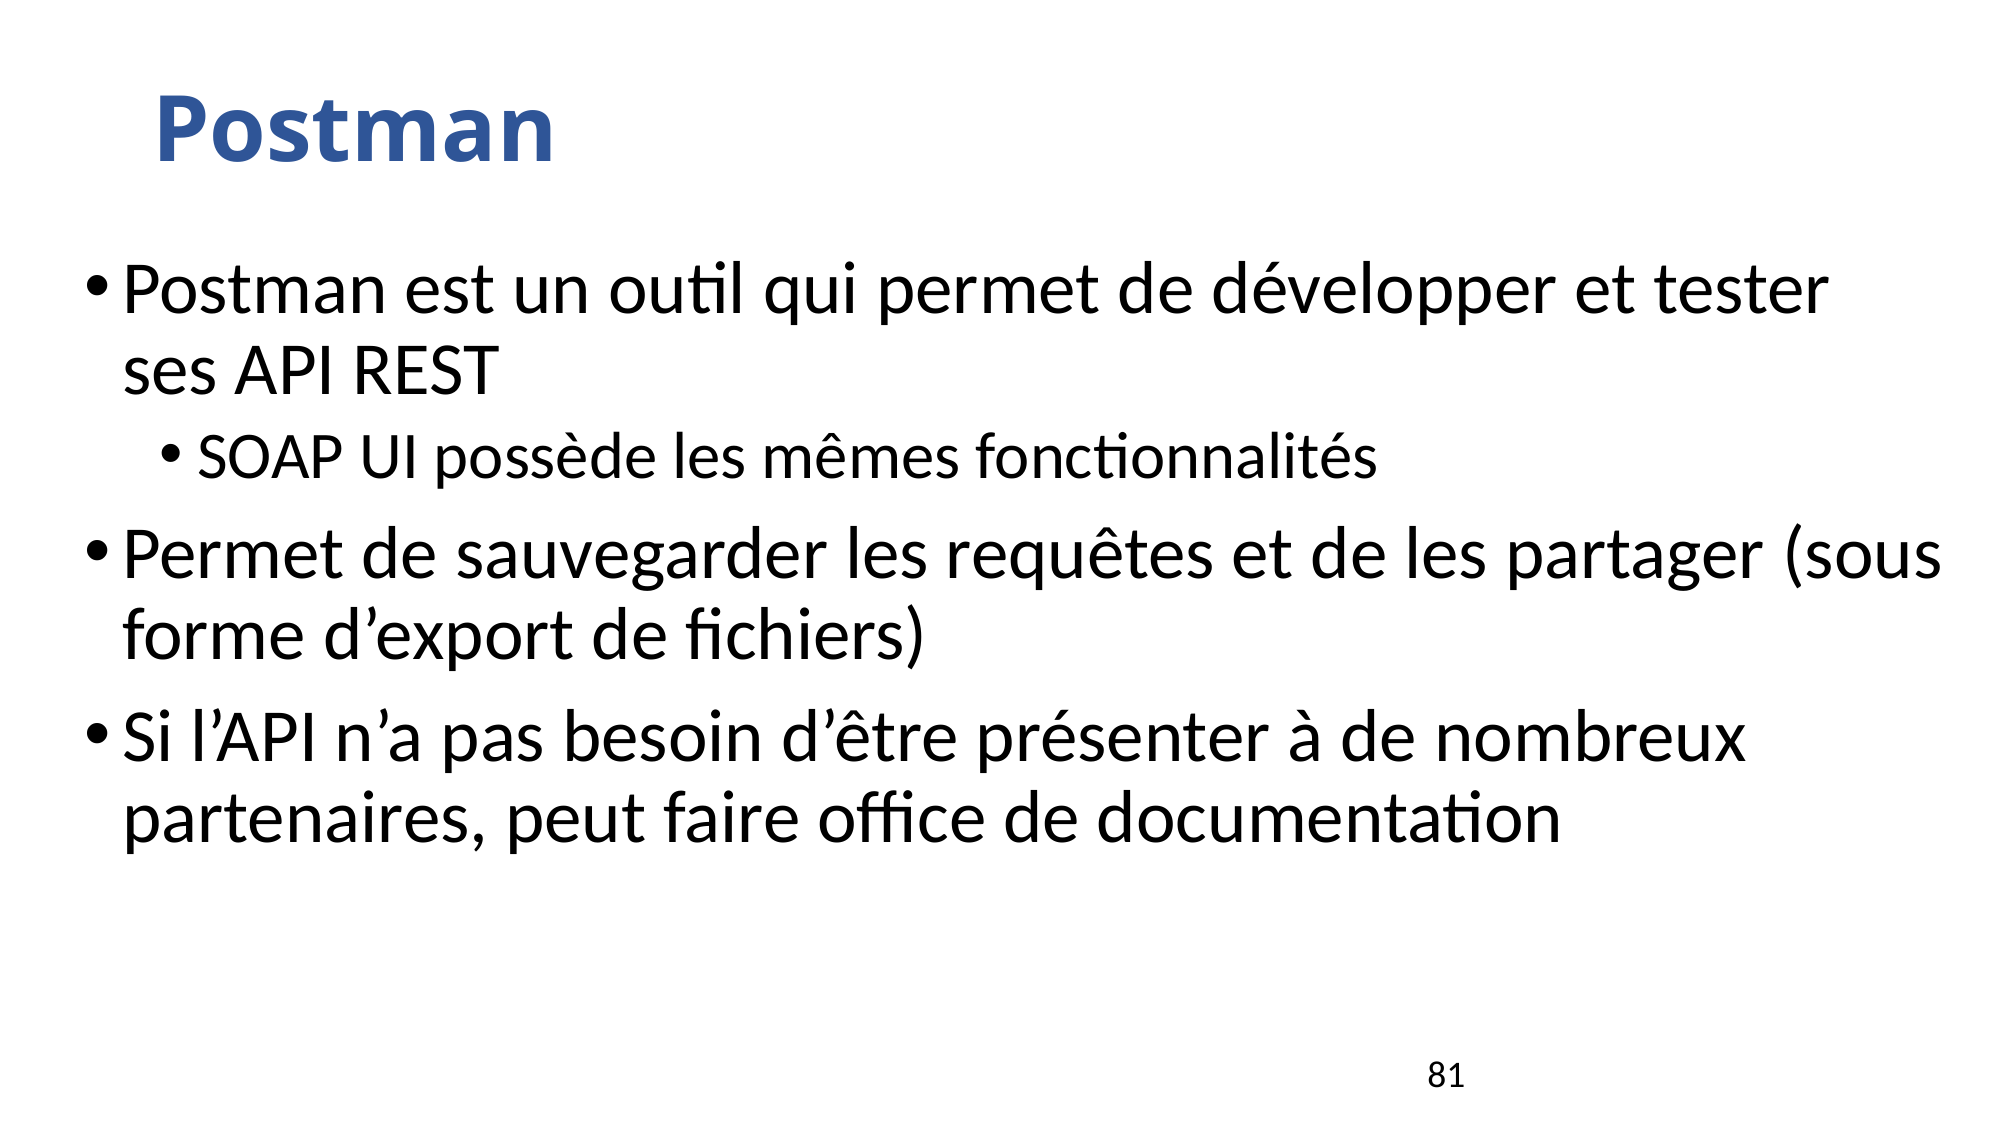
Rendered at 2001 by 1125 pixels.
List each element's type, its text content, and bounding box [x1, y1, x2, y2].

list Postman est un outil qui permet de développer et tester ses API REST SOAP UI possède les mêmes fonctionnalités Permet de sauvegarder les requêtes et de les partager (sous forme d’export de fichiers) Si l’API n’a pas besoin d’être présenter à de nombreux partenaires, peut faire office de documentation [69, 240, 1960, 1064]
slide_number 81 [1412, 1042, 1863, 1103]
title Postman [137, 23, 1863, 240]
